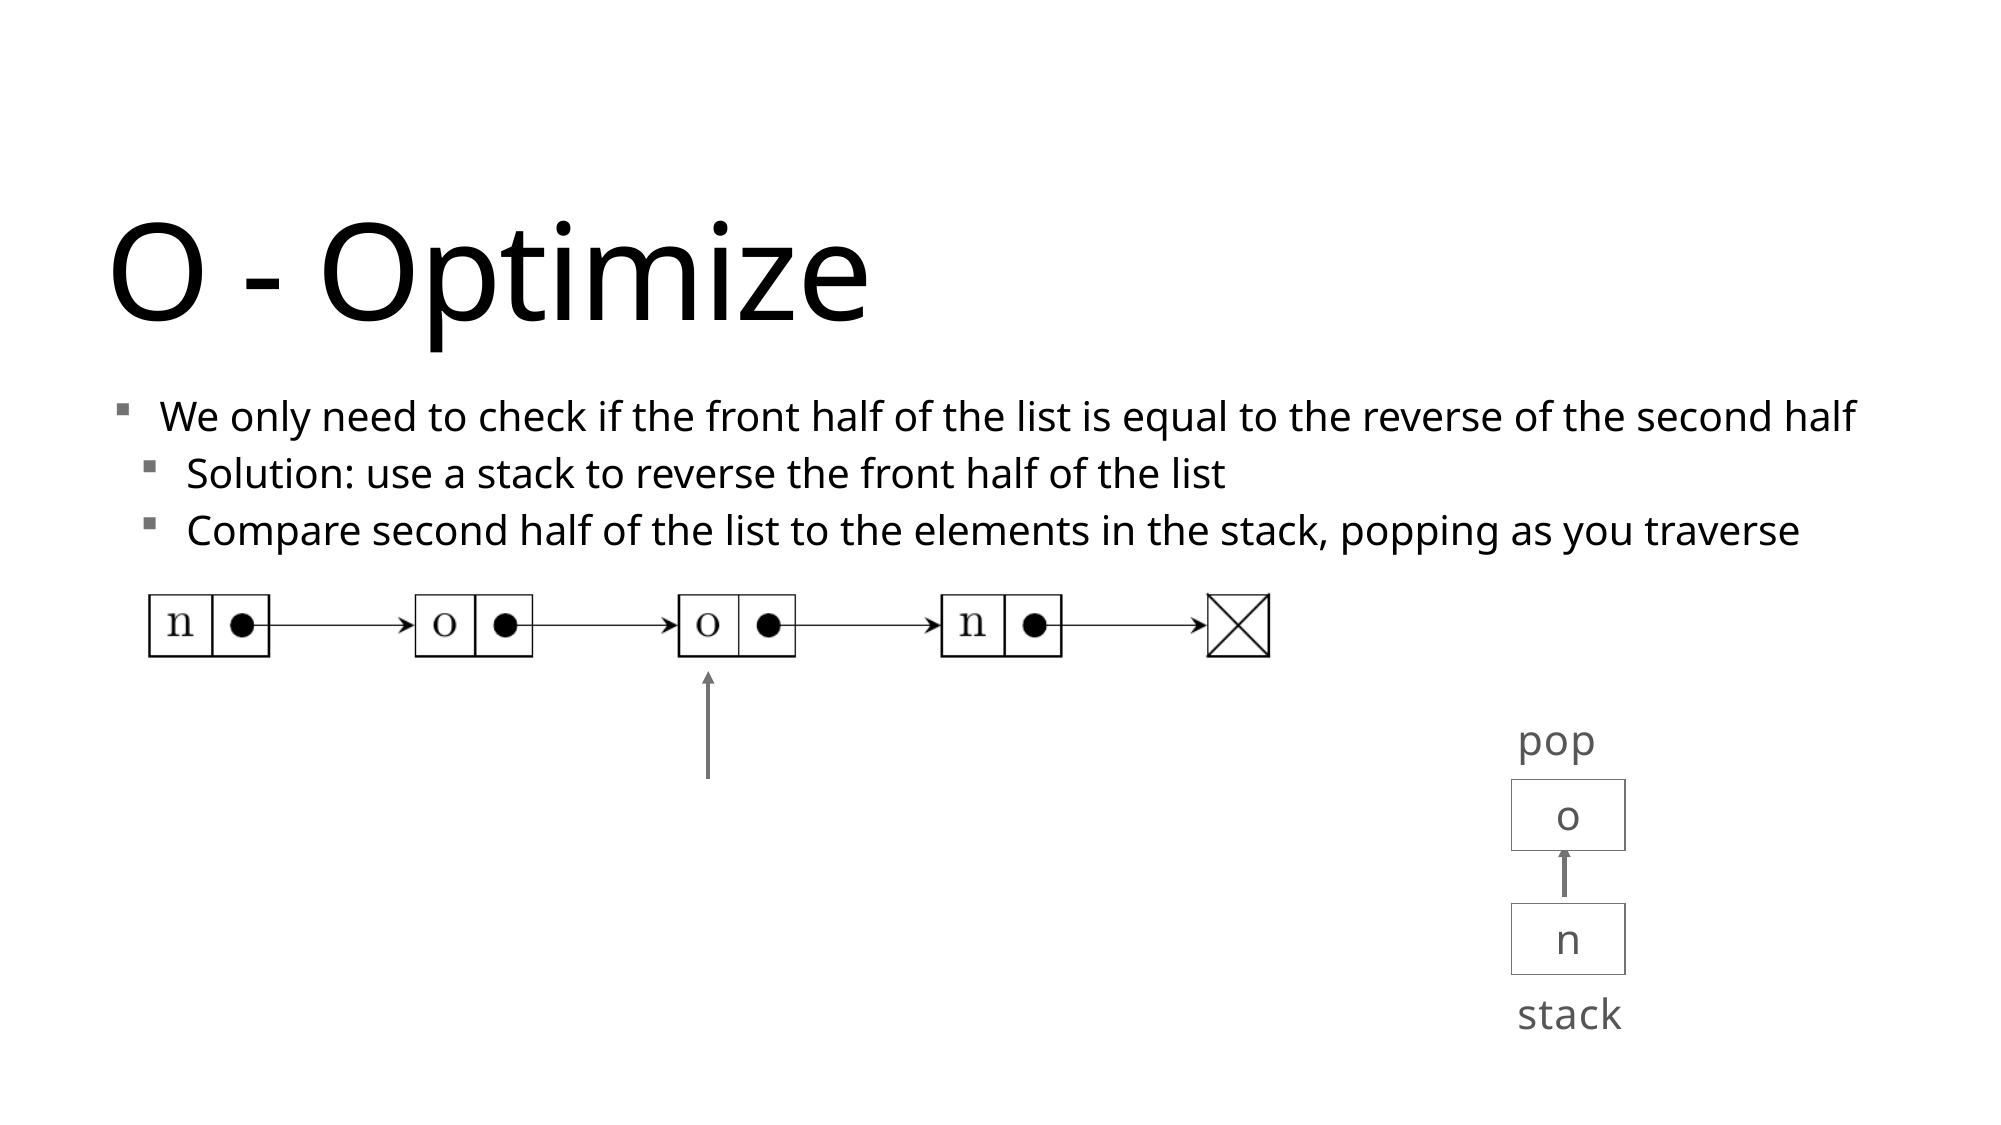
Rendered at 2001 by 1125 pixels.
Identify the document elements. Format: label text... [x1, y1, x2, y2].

list We only need to check if the front half of the list is equal to the reverse of the second half Solution: use a stack to reverse the front half of the list Compare second half of the list to the elements in the stack, popping as you traverse [89, 371, 1916, 1125]
title O - Optimize [81, 191, 1812, 380]
text_box stack [1493, 967, 1644, 1066]
text_box pop [1493, 694, 1644, 792]
table_header o [1512, 780, 1624, 850]
picture [131, 588, 1280, 674]
table_header n [1512, 904, 1624, 967]
